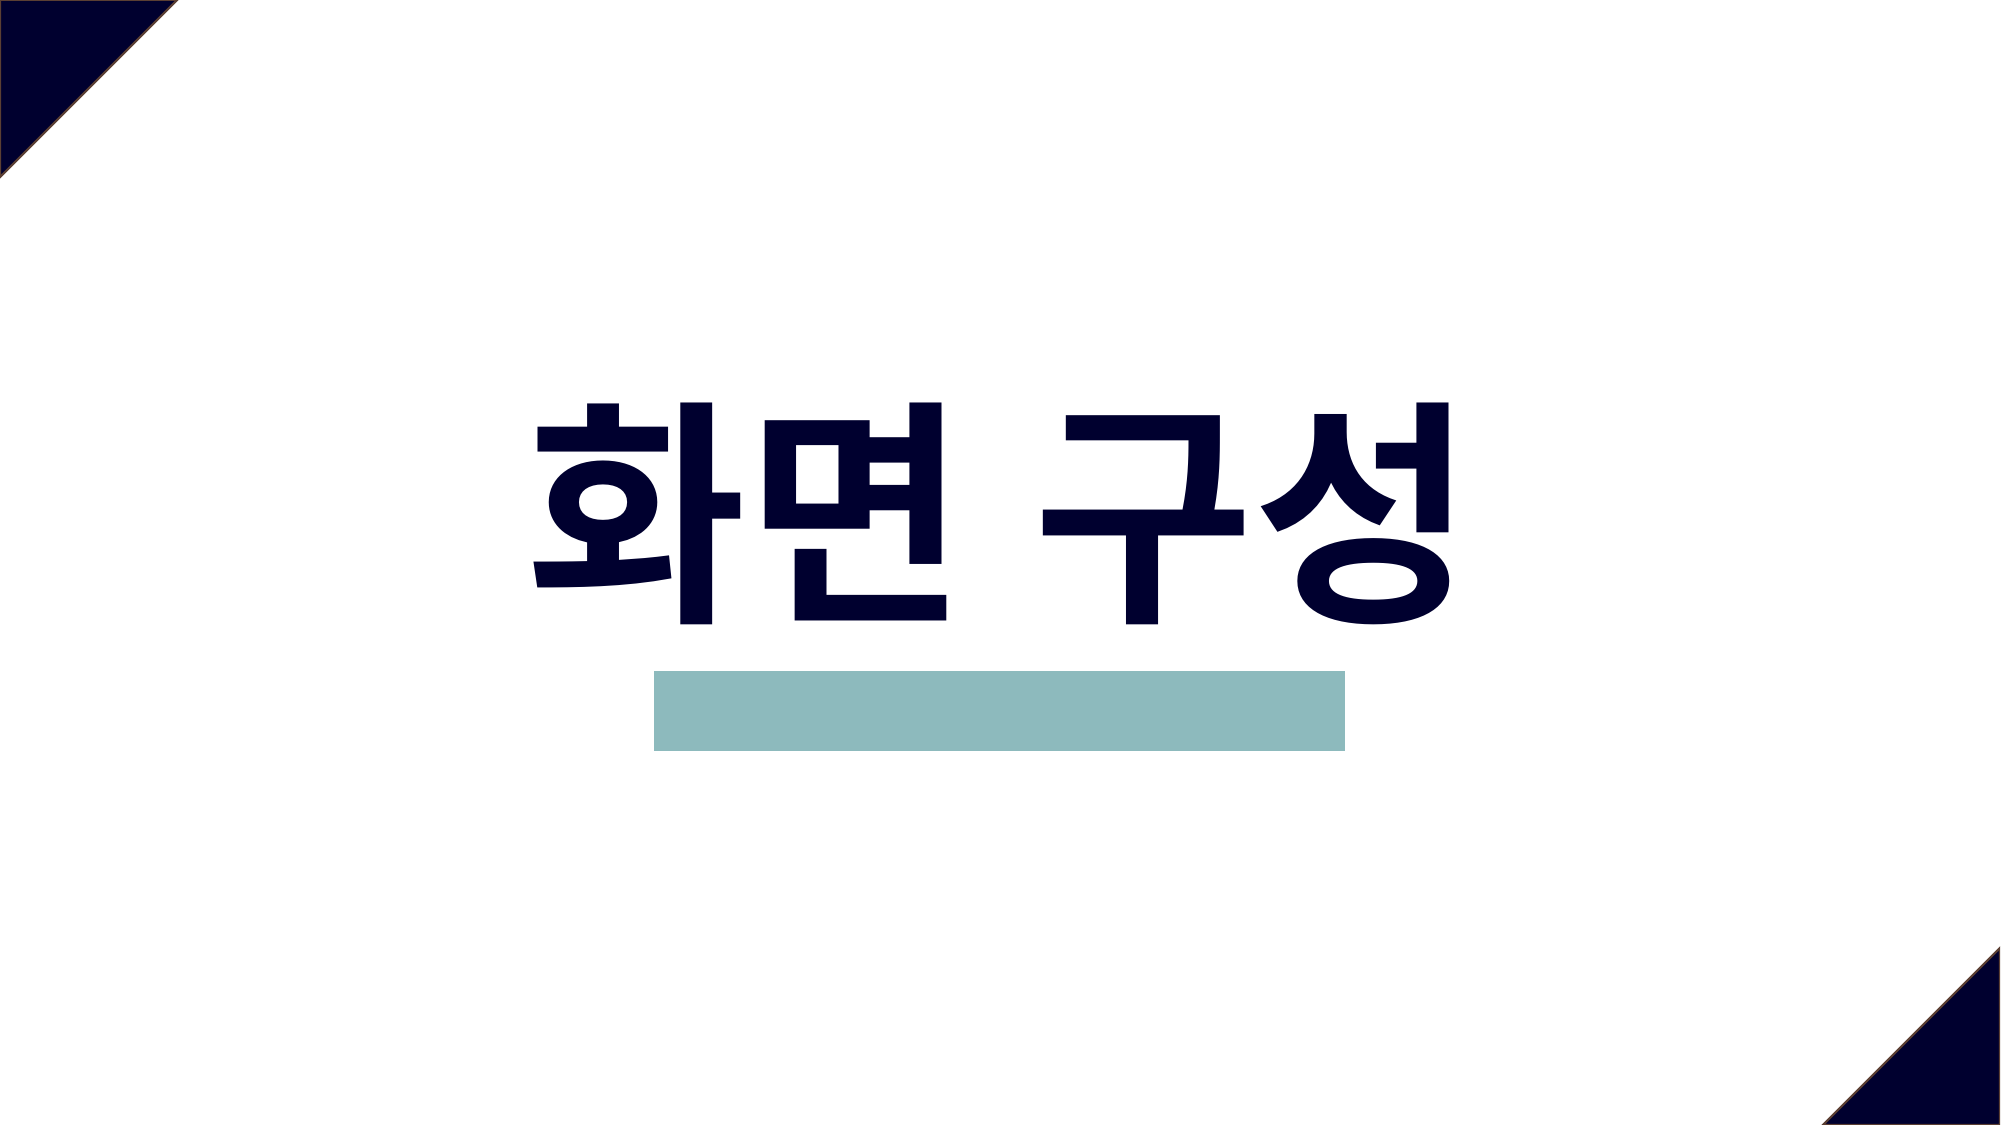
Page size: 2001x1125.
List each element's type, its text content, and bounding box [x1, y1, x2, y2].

text_box 화면 구성 [309, 356, 1691, 659]
text_box [654, 671, 1345, 751]
